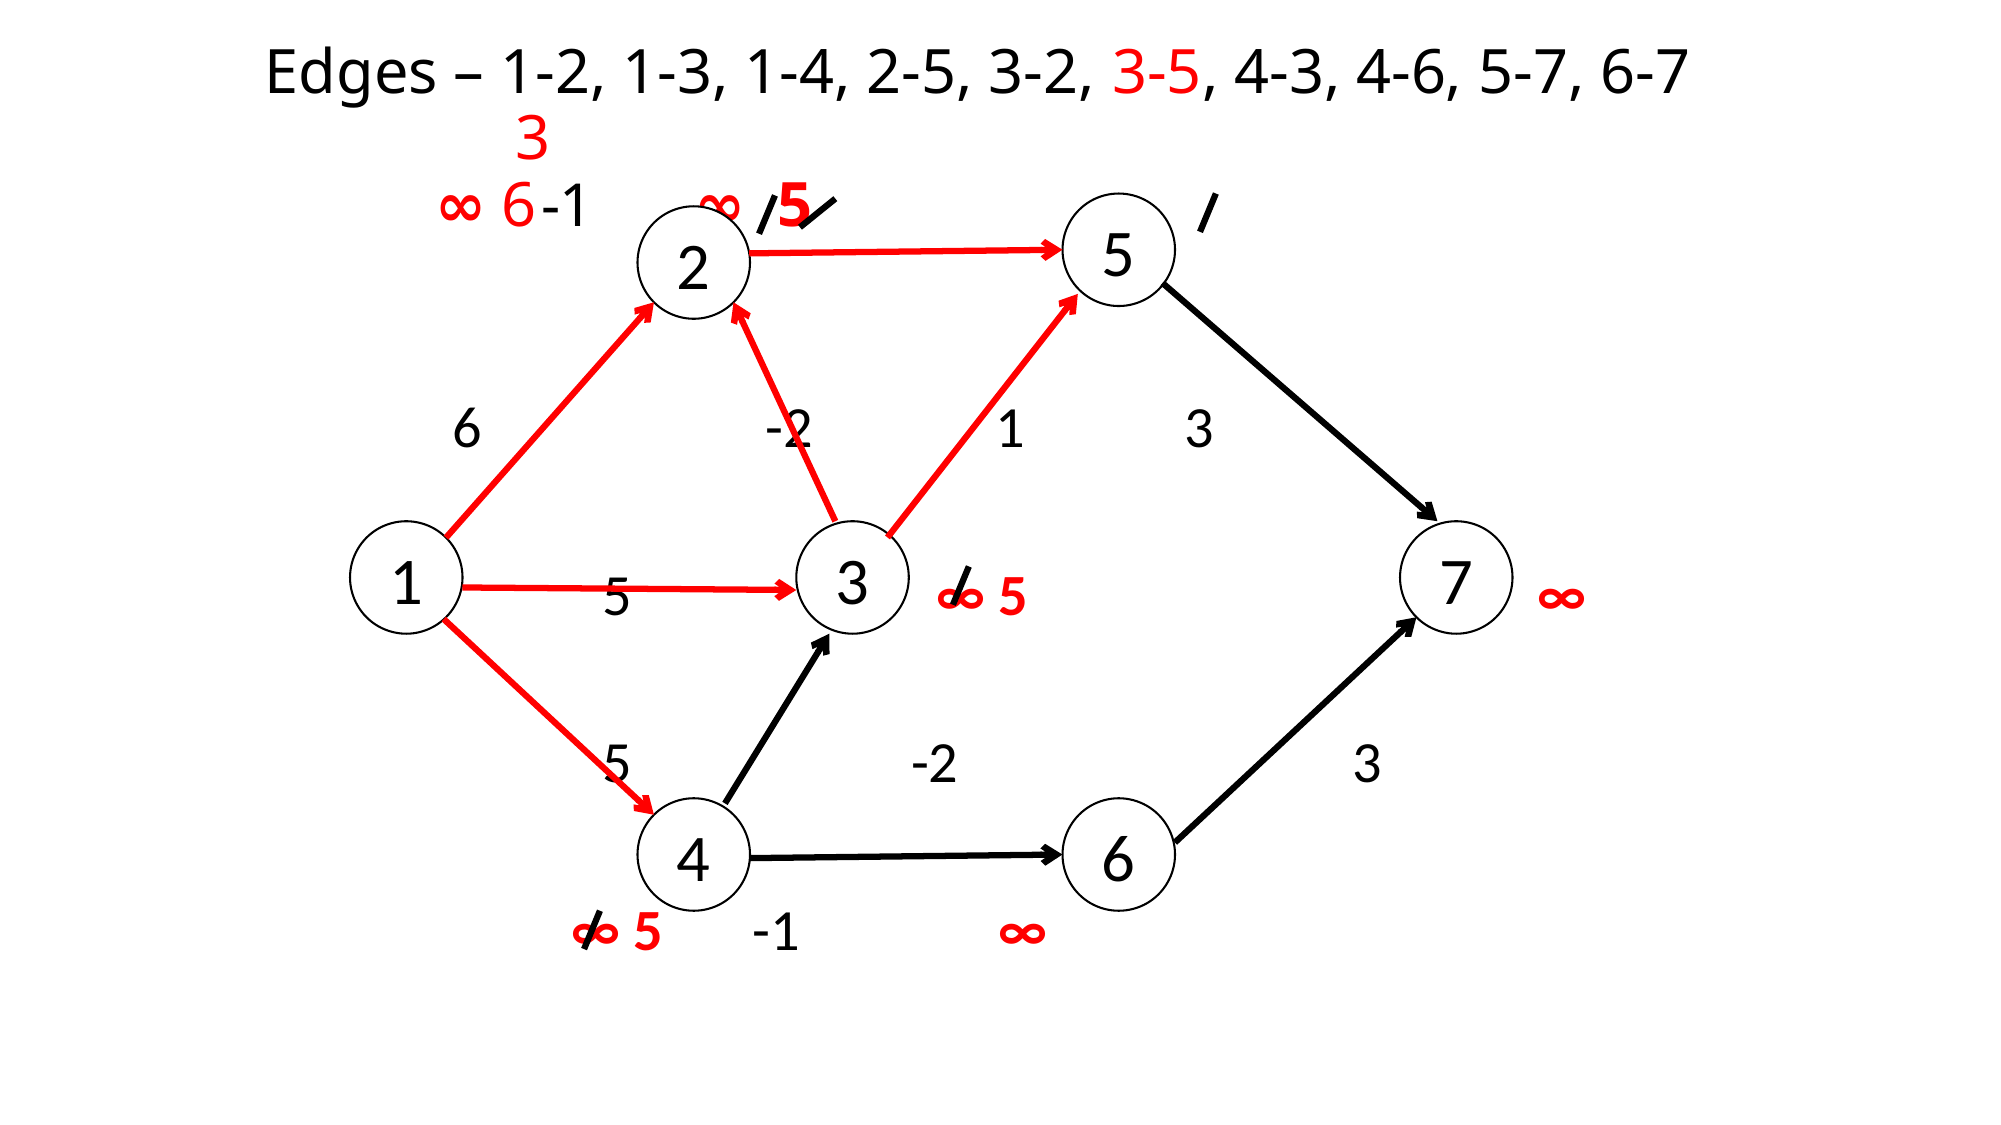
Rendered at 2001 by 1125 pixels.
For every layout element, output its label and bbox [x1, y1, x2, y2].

text_box [799, 198, 836, 228]
list [137, 299, 1863, 1014]
list [450, 305, 832, 587]
text_box [1199, 193, 1216, 232]
text_box [759, 195, 775, 234]
list [737, 299, 887, 530]
text_box [584, 910, 600, 950]
title [249, 24, 1713, 256]
text_box [348, 192, 1514, 912]
